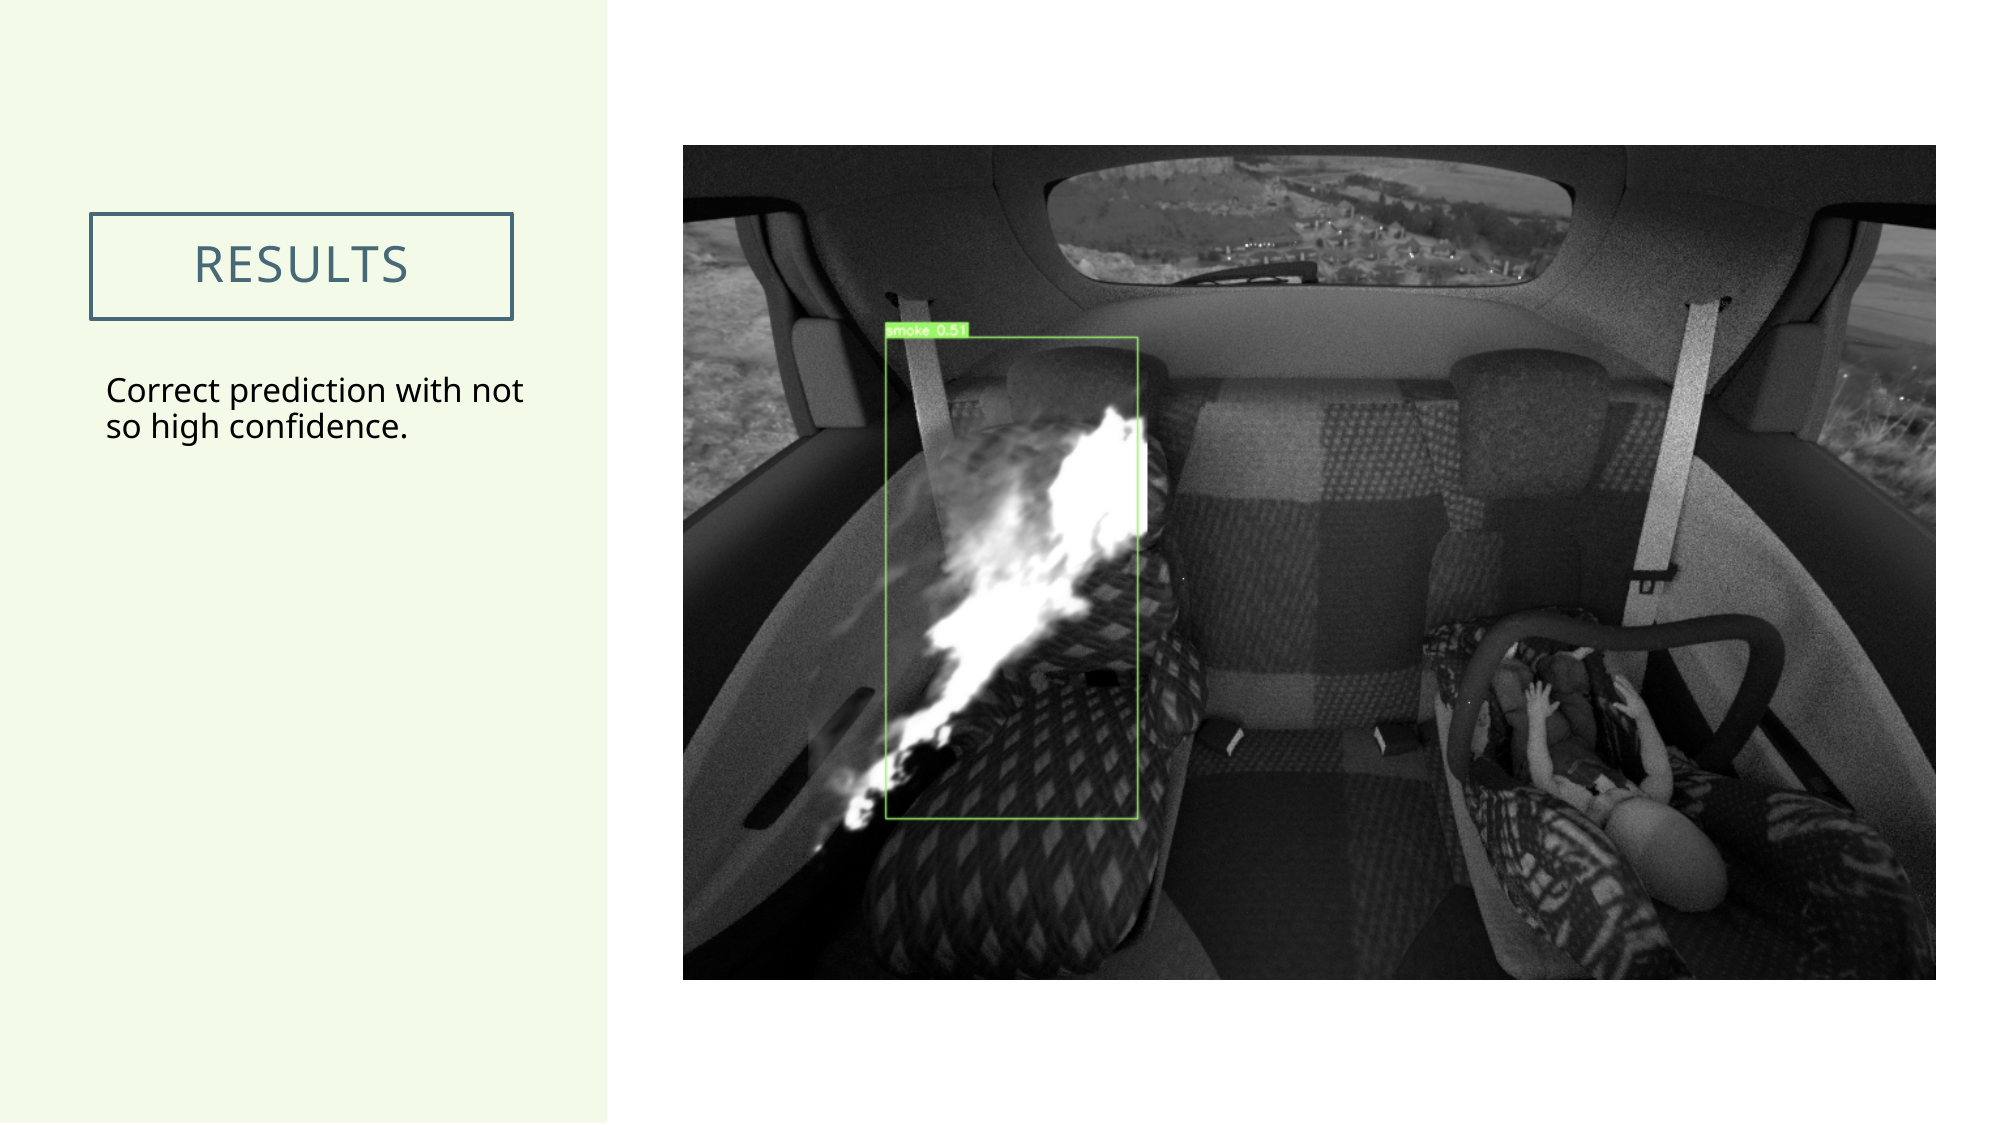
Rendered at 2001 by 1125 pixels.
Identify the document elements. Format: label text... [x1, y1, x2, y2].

picture [683, 145, 1936, 980]
text_box Correct prediction with not so high confidence. [91, 366, 564, 661]
title Results [89, 212, 514, 321]
